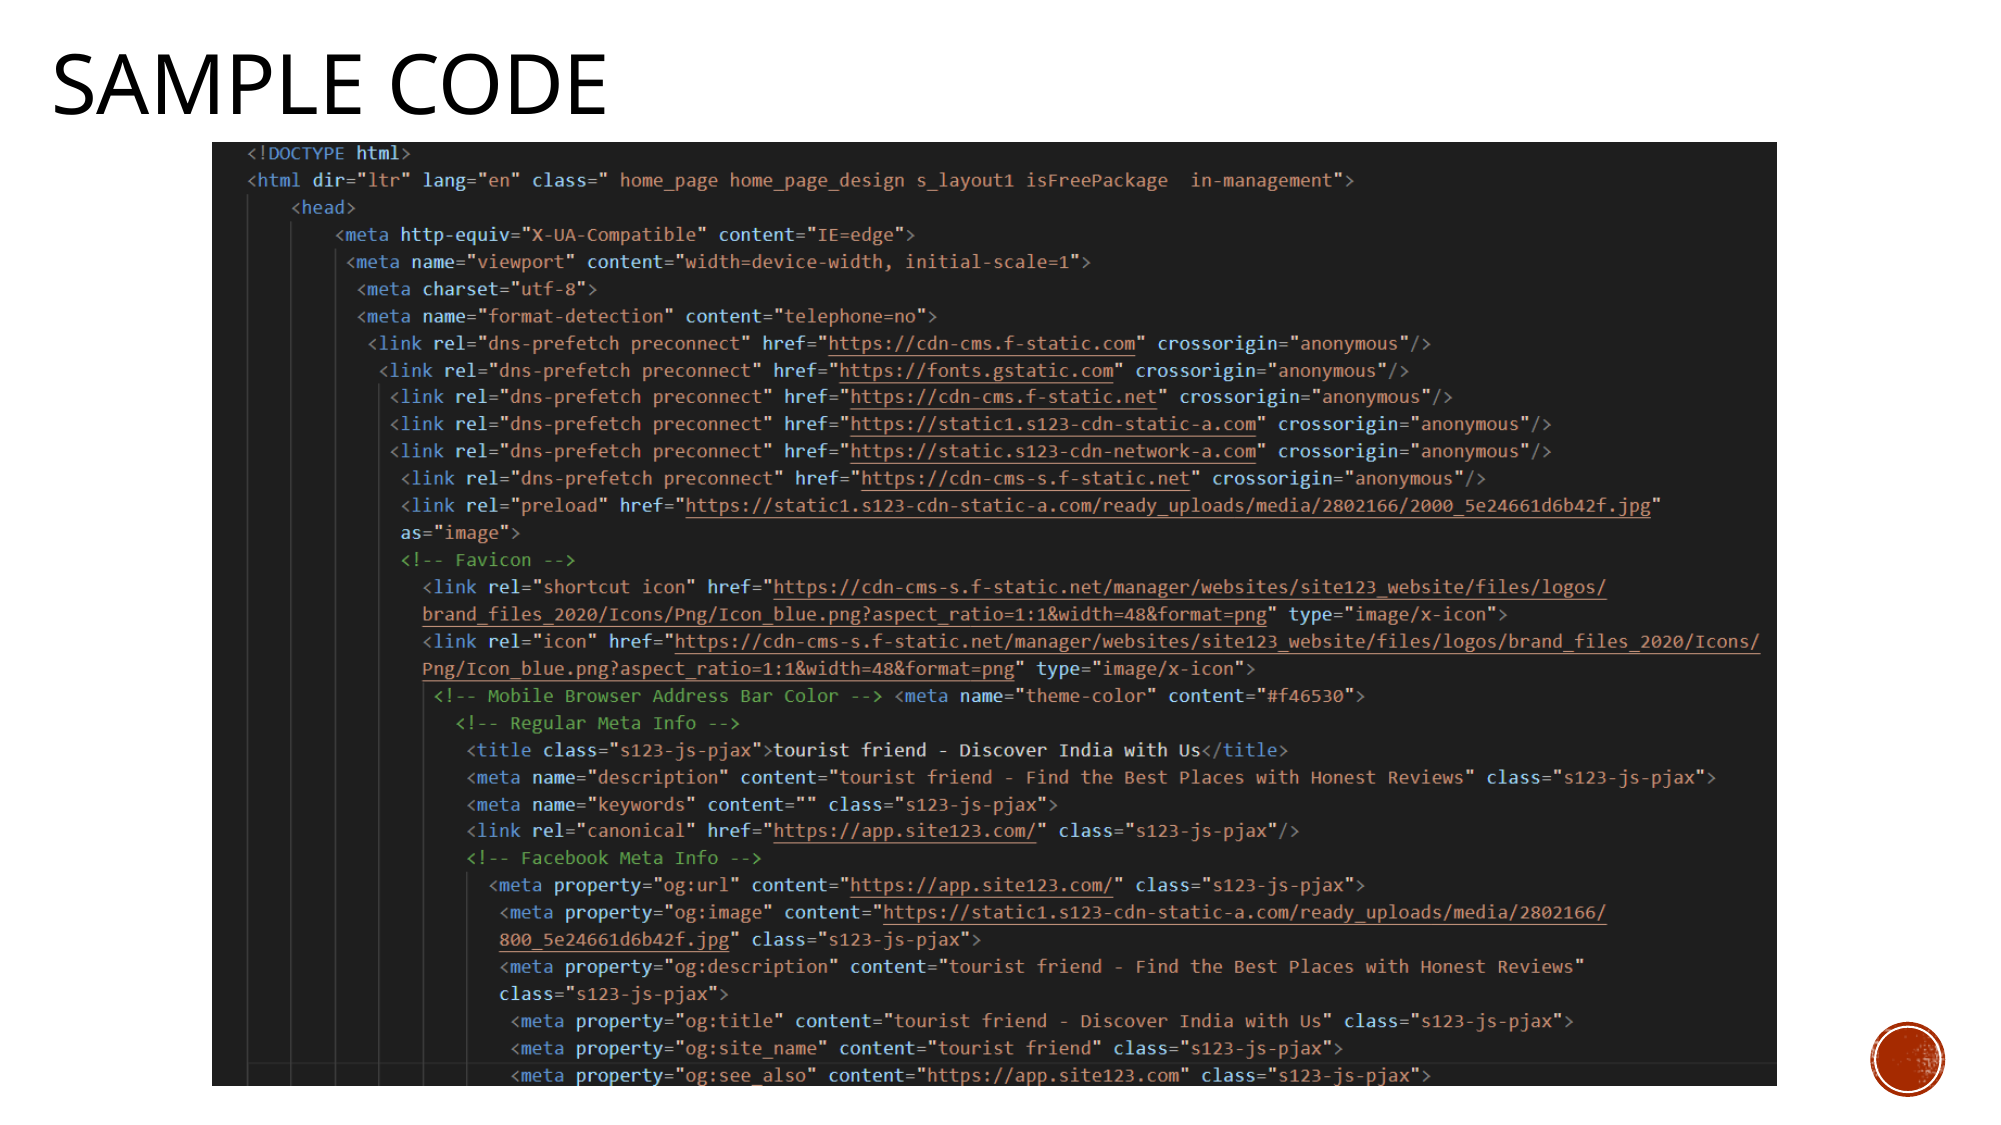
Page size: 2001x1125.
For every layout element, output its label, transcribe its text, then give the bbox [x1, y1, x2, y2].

title SAMPLE CODE [36, 0, 1687, 220]
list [217, 147, 1774, 1082]
